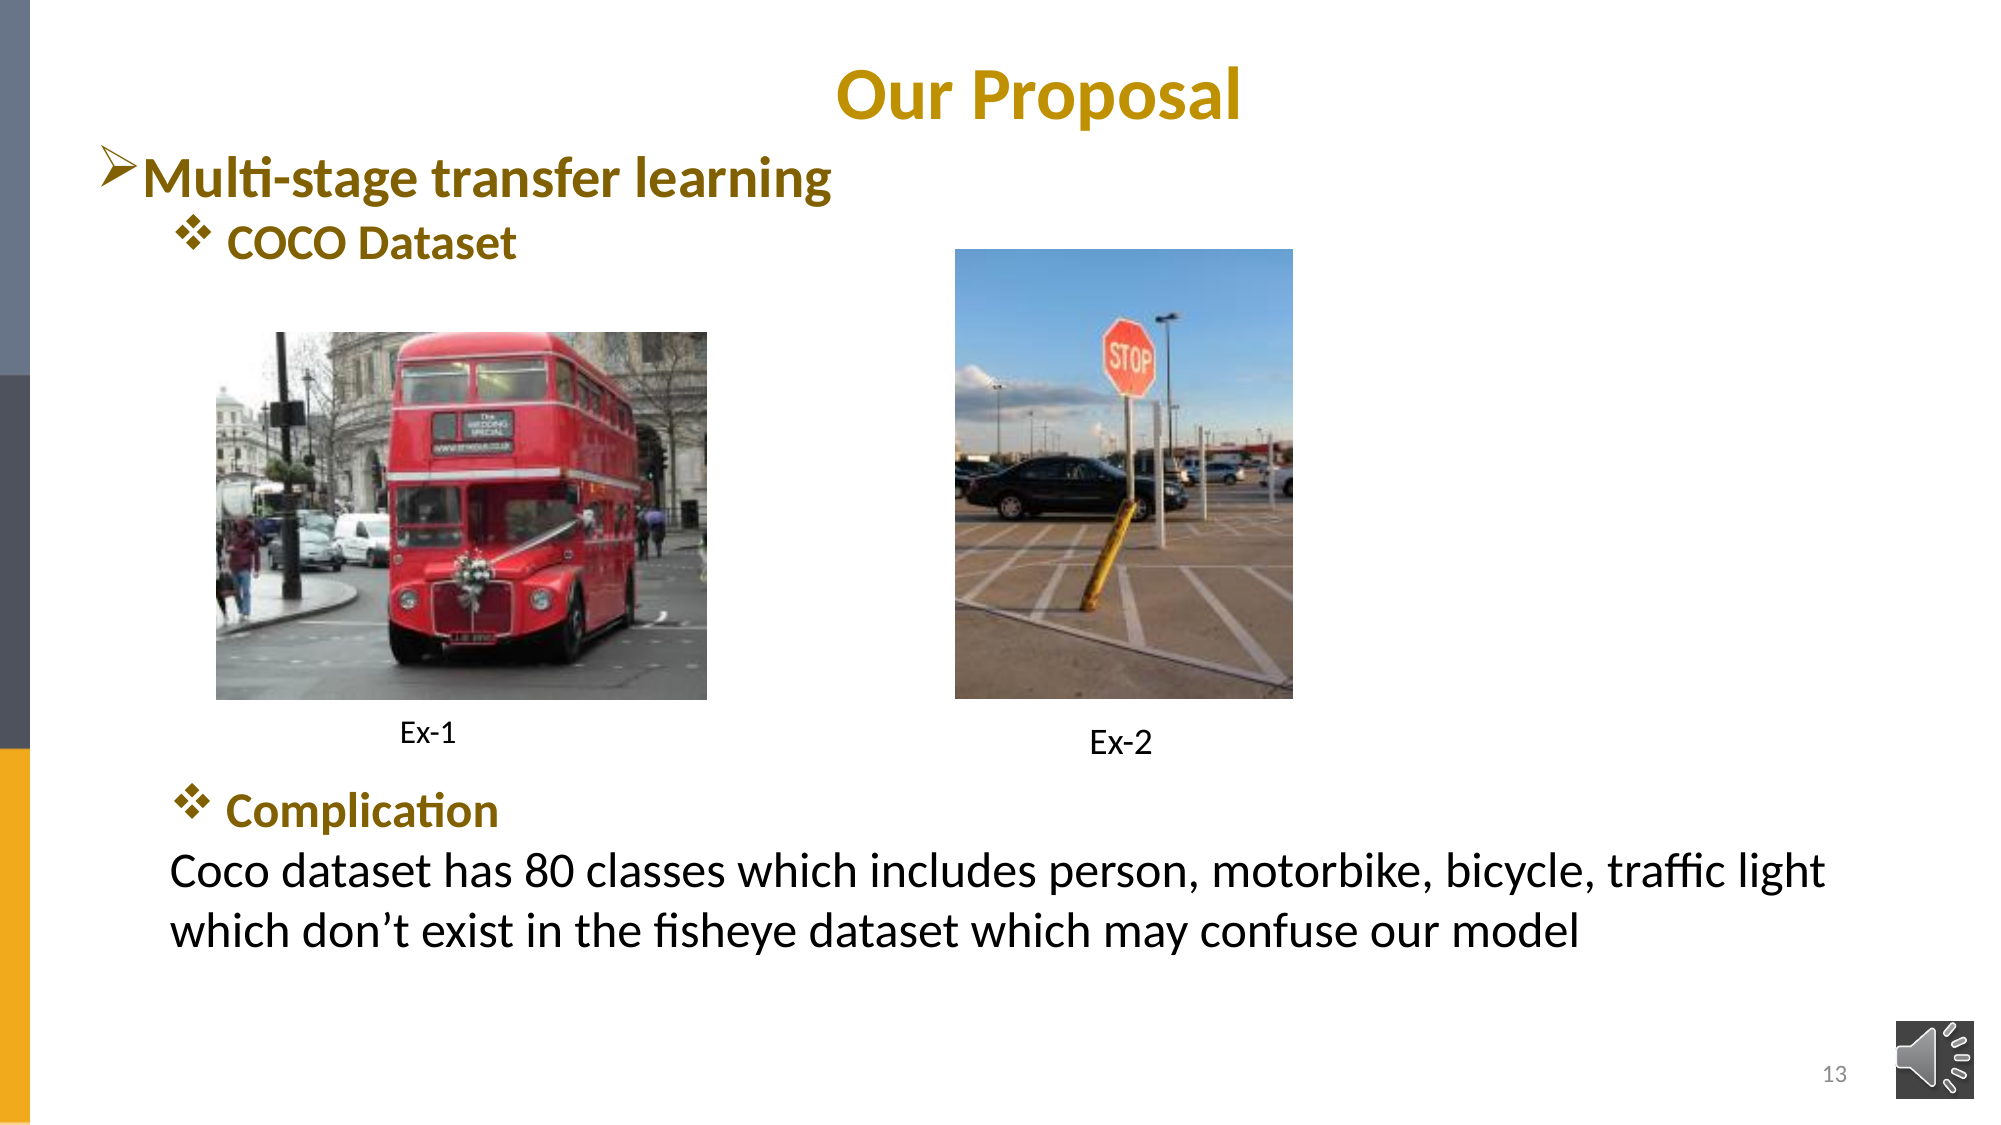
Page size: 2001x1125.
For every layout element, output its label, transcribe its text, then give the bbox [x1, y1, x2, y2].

text_box Our Proposal [643, 36, 1436, 143]
text_box Multi-stage transfer learning COCO Dataset [81, 131, 1919, 337]
text_box Ex-1 [385, 702, 604, 758]
picture [216, 332, 707, 700]
picture [1894, 1019, 1975, 1100]
text_box Ex-2 [1074, 709, 1293, 769]
text_box Complication Coco dataset has 80 classes which includes person, motorbike, bicycle, traffic light which don’t exist in the fisheye dataset which may confuse our model [79, 769, 1918, 1025]
picture [0, 0, 30, 1125]
picture [955, 249, 1293, 700]
slide_number 13 [1412, 1042, 1863, 1103]
